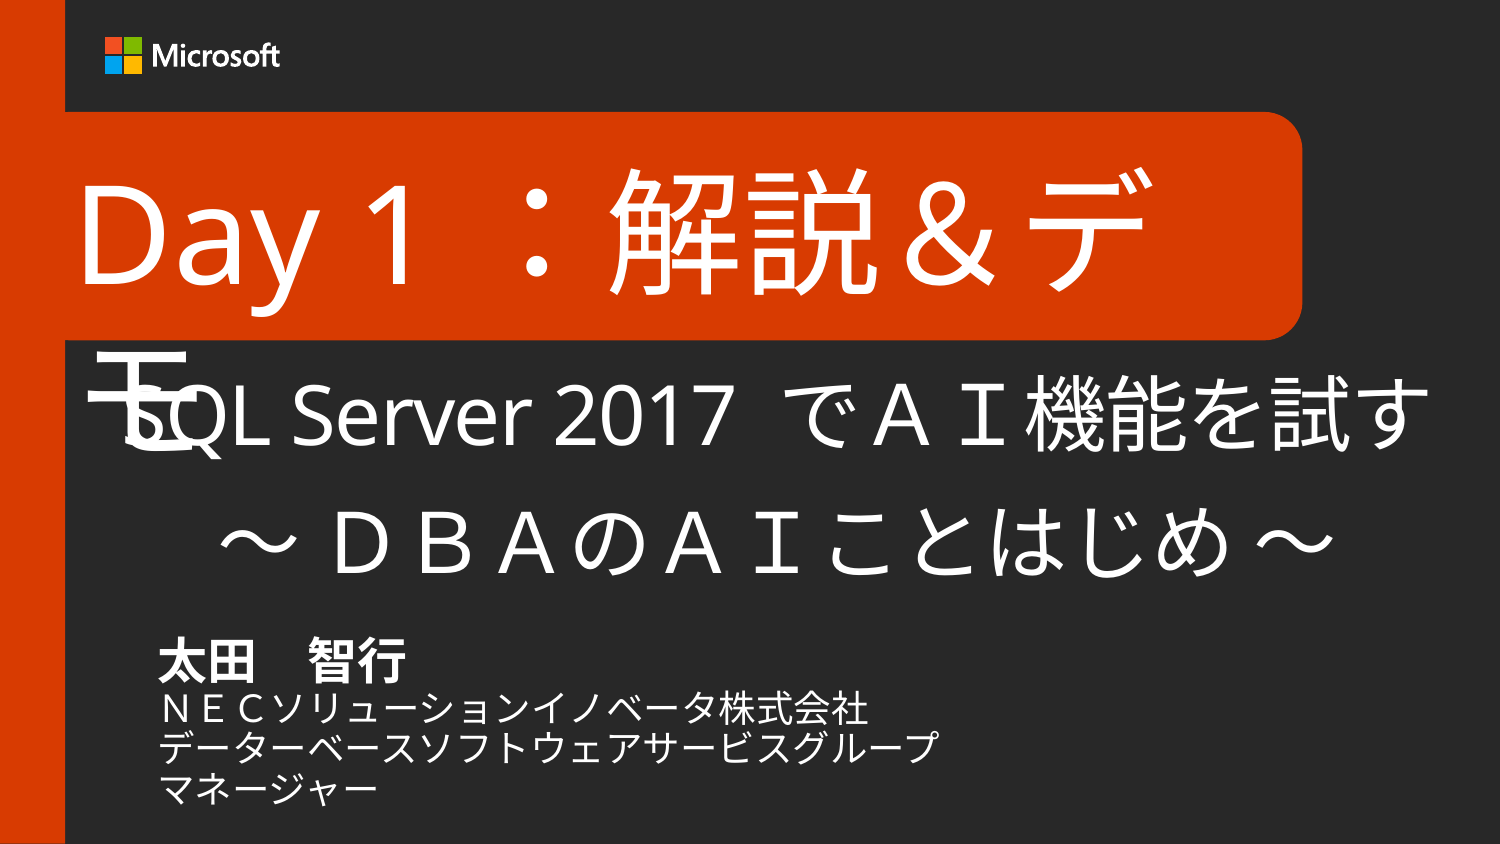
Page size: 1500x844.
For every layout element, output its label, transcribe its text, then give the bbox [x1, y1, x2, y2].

text_box ～ ＤＢＡのＡＩことはじめ ～ [202, 482, 1353, 598]
title SQL Server 2017 でＡＩ機能を試す [85, 257, 1470, 479]
list 太田 智行 ＮＥＣソリューションイノベータ株式会社 データーベースソフトウェアサービスグループ マネージャー [130, 618, 1068, 839]
text_box Day 1：解説＆デモ [30, 111, 1304, 342]
